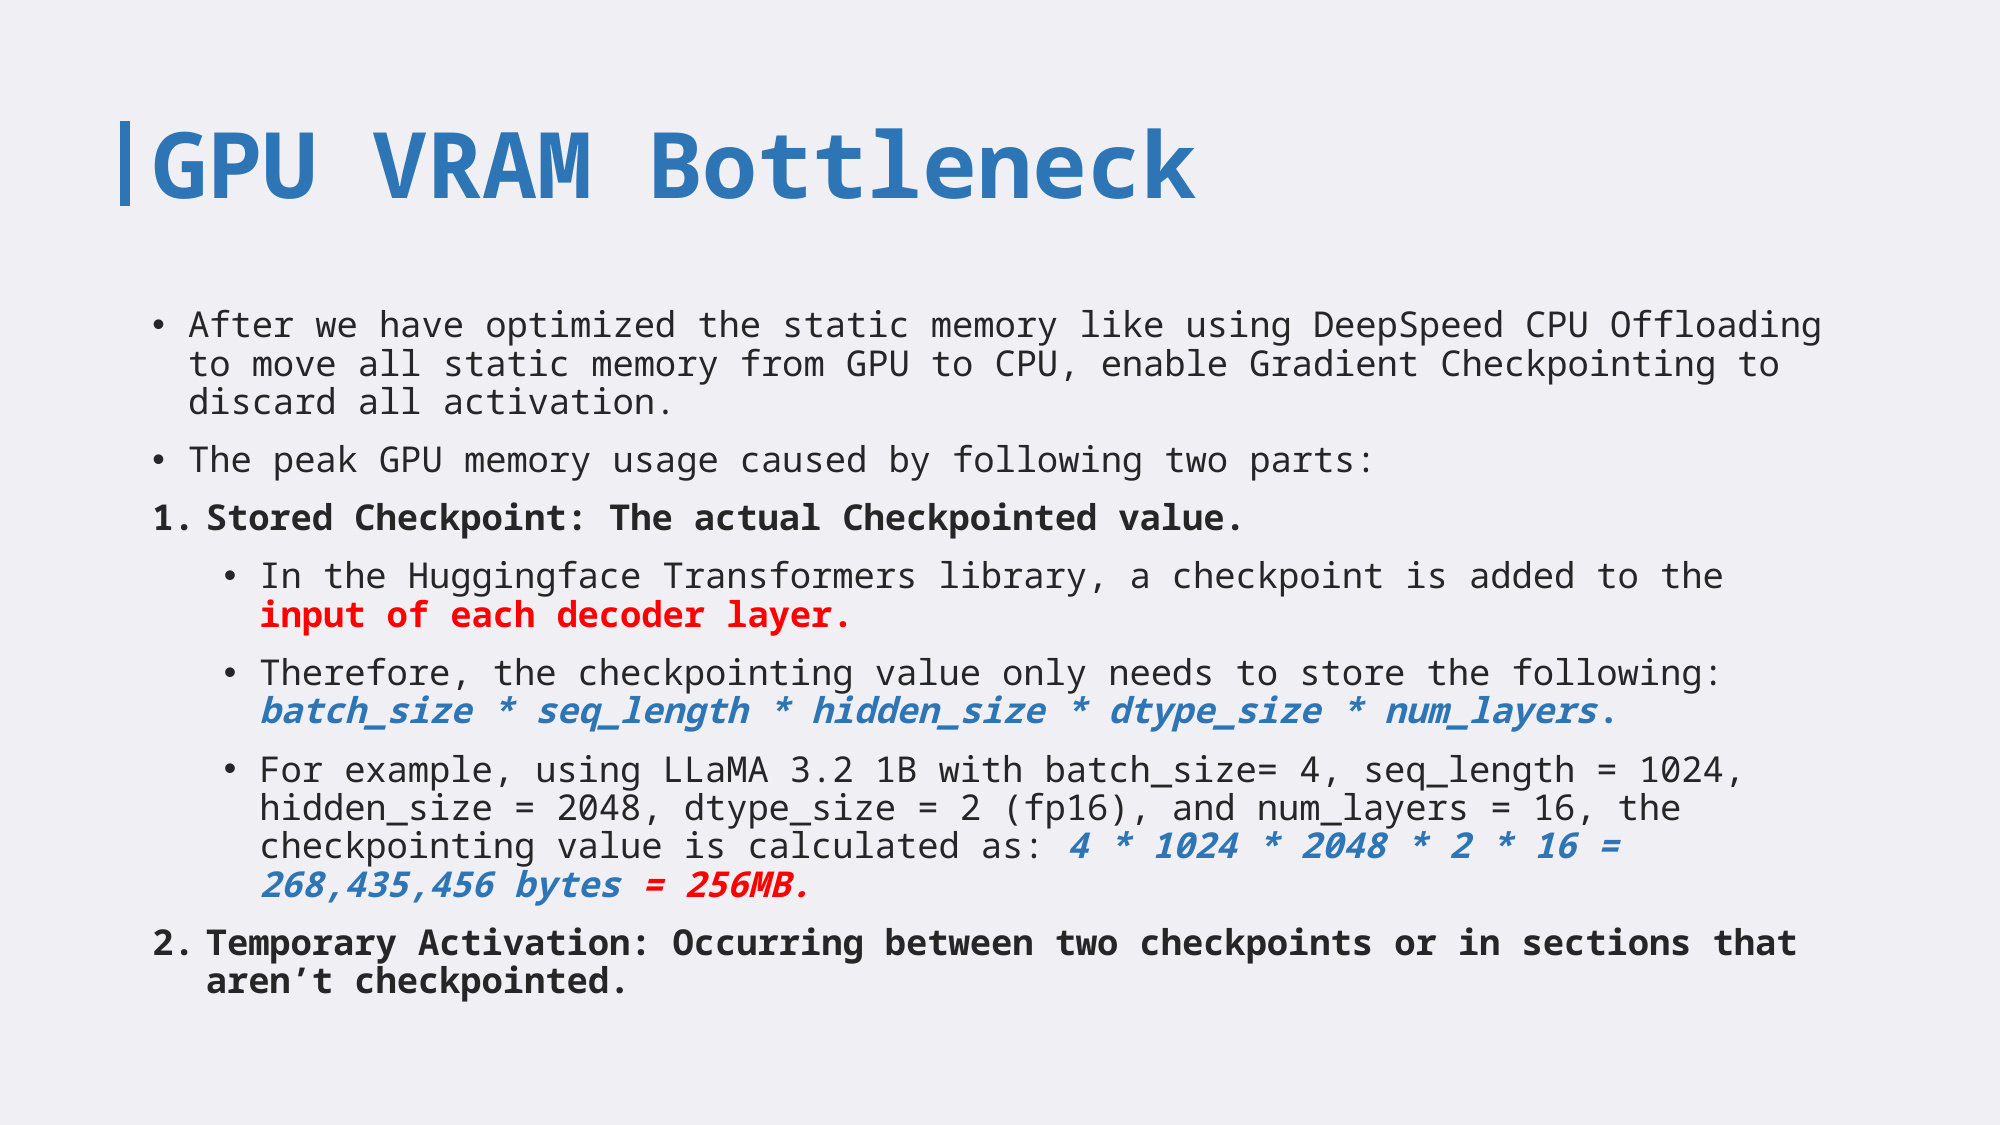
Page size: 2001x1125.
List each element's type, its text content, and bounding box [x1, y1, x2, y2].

title GPU VRAM Bottleneck [137, 59, 1863, 278]
list After we have optimized the static memory like using DeepSpeed CPU Offloading to move all static memory from GPU to CPU, enable Gradient Checkpointing to discard all activation. The peak GPU memory usage caused by following two parts: Stored Checkpoint: The actual Checkpointed value. In the Huggingface Transformers library, a checkpoint is added to the input of each decoder layer. Therefore, the checkpointing value only needs to store the following: batch_size * seq_length * hidden_size * dtype_size * num_layers. For example, using LLaMA 3.2 1B with batch_size= 4, seq_length = 1024, hidden_size = 2048, dtype_size = 2 (fp16), and num_layers = 16, the checkpointing value is calculated as: 4 * 1024 * 2048 * 2 * 16 = 268,435,456 bytes = 256MB. Temporary Activation: Occurring between two checkpoints or in sections that aren’t checkpointed. [137, 299, 1863, 1014]
